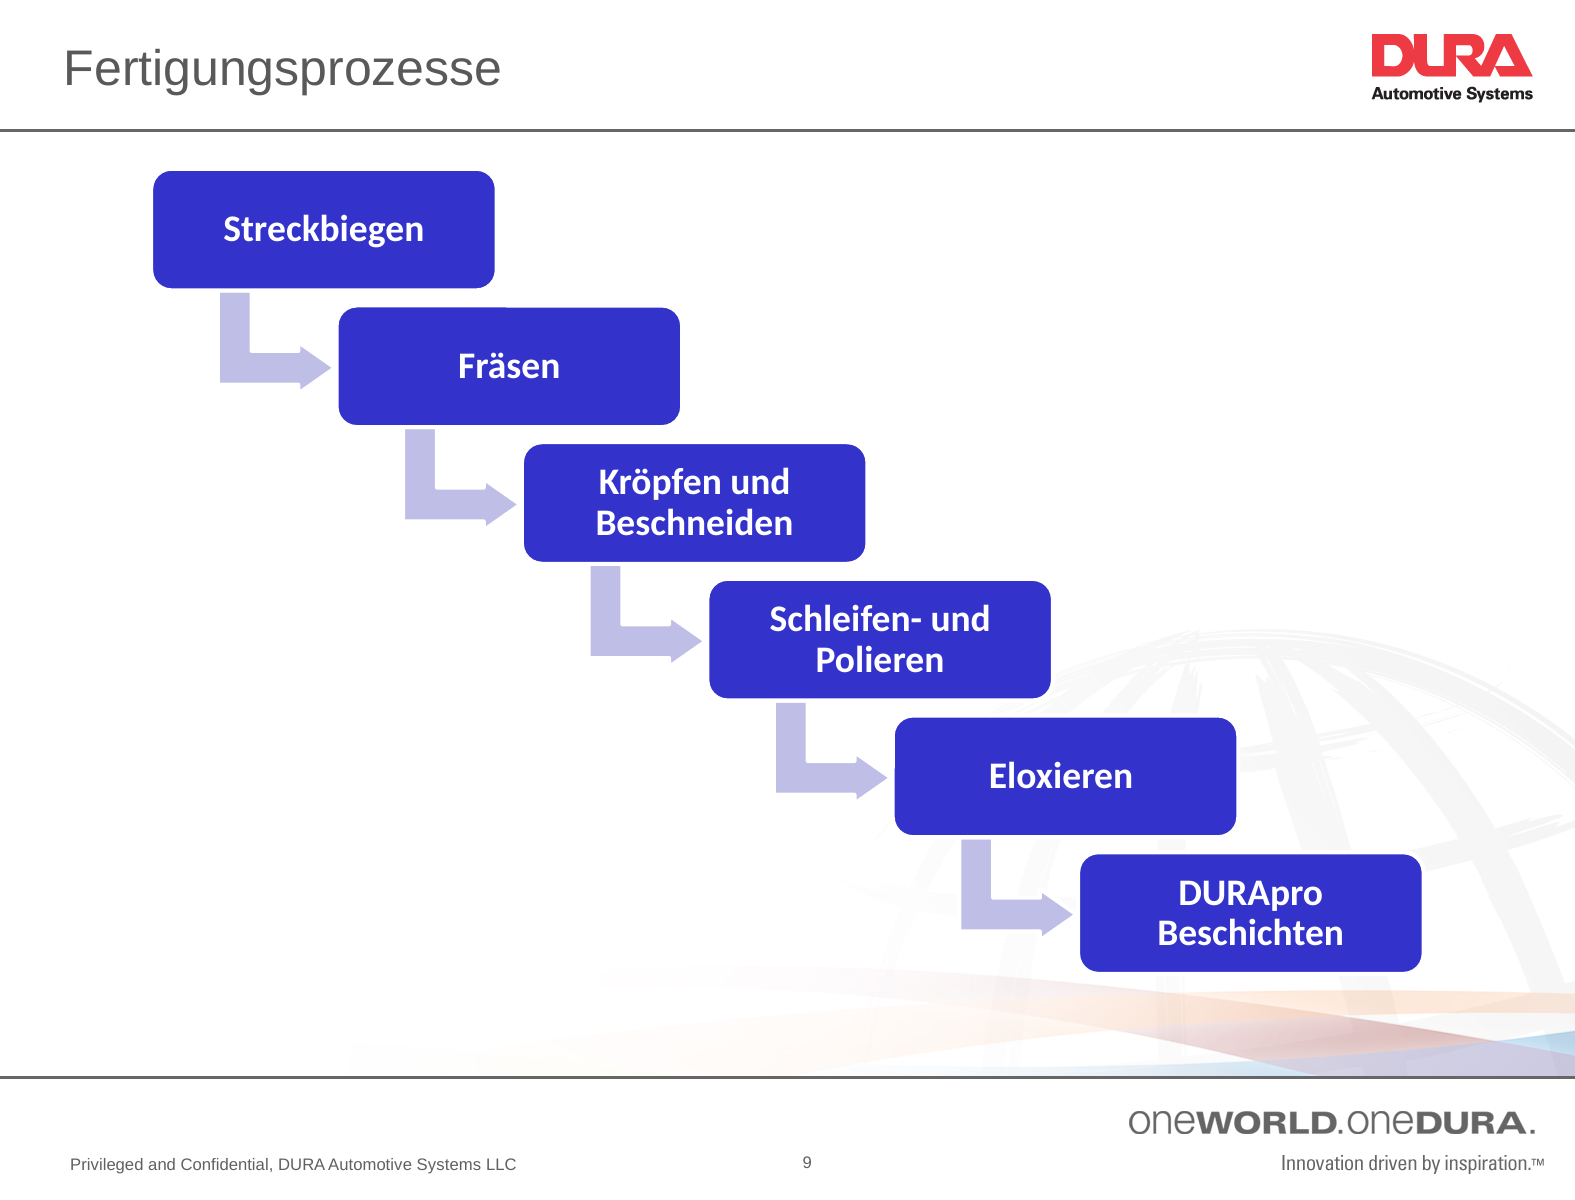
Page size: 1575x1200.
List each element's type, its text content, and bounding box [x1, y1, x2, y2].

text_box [0, 162, 1575, 980]
picture [0, 980, 1575, 1200]
title Fertigungsprozesse [47, 0, 1321, 132]
picture [0, 0, 1575, 162]
